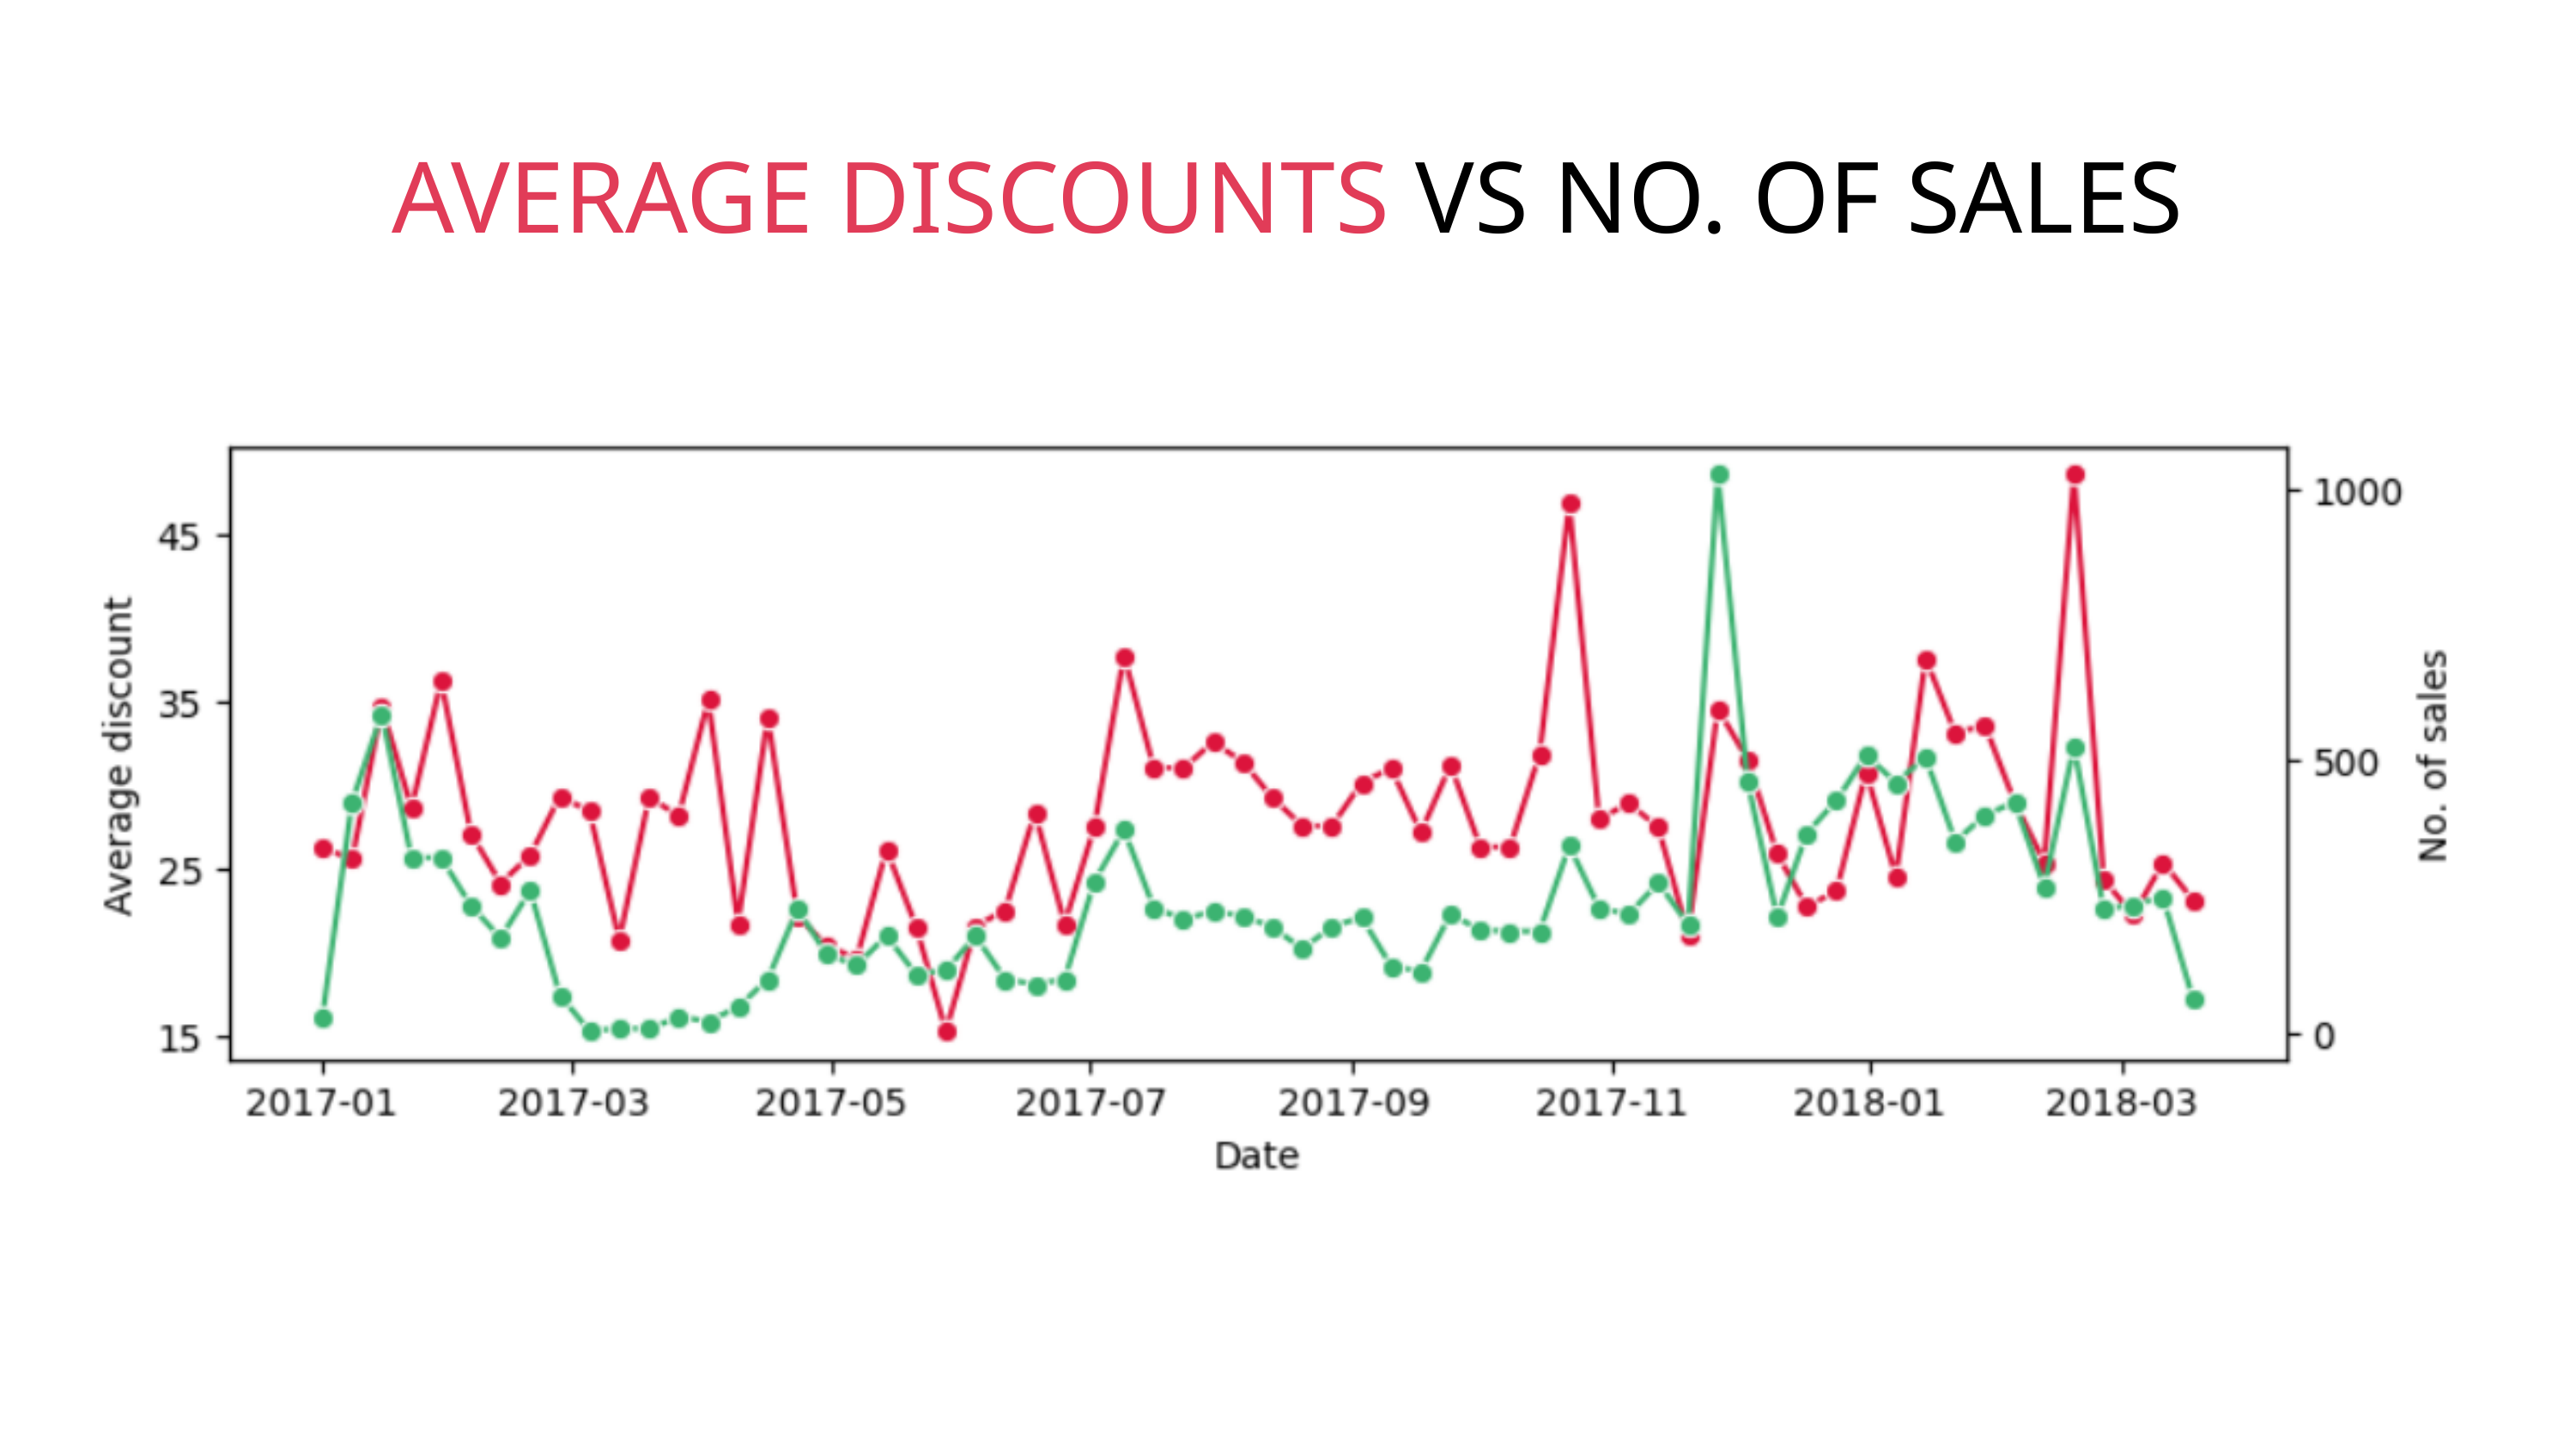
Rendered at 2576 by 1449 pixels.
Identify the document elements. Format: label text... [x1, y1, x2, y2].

text_box AVERAGE DISCOUNTS VS NO. OF SALES [281, 115, 2295, 253]
text_box [85, 427, 2491, 1192]
